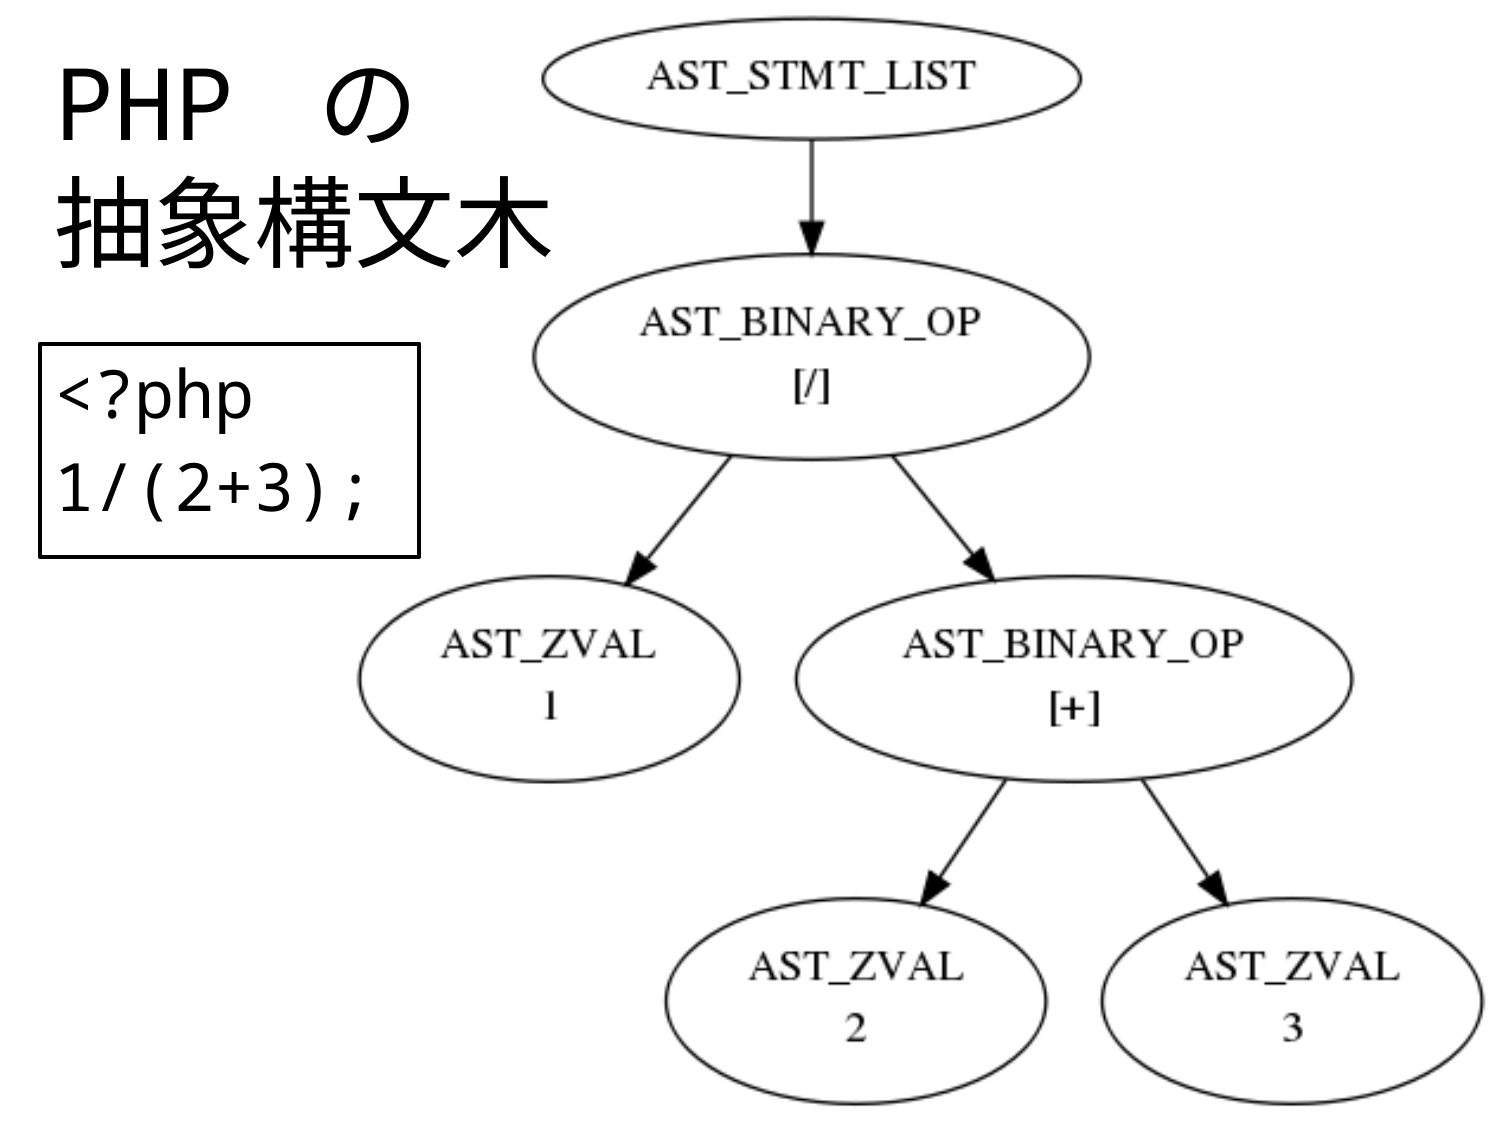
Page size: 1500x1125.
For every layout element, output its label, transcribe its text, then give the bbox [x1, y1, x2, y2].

list <?php 1/(2+3); [38, 342, 342, 559]
title PHP の 抽象構文木 [39, 42, 342, 279]
picture [348, 7, 1495, 1118]
